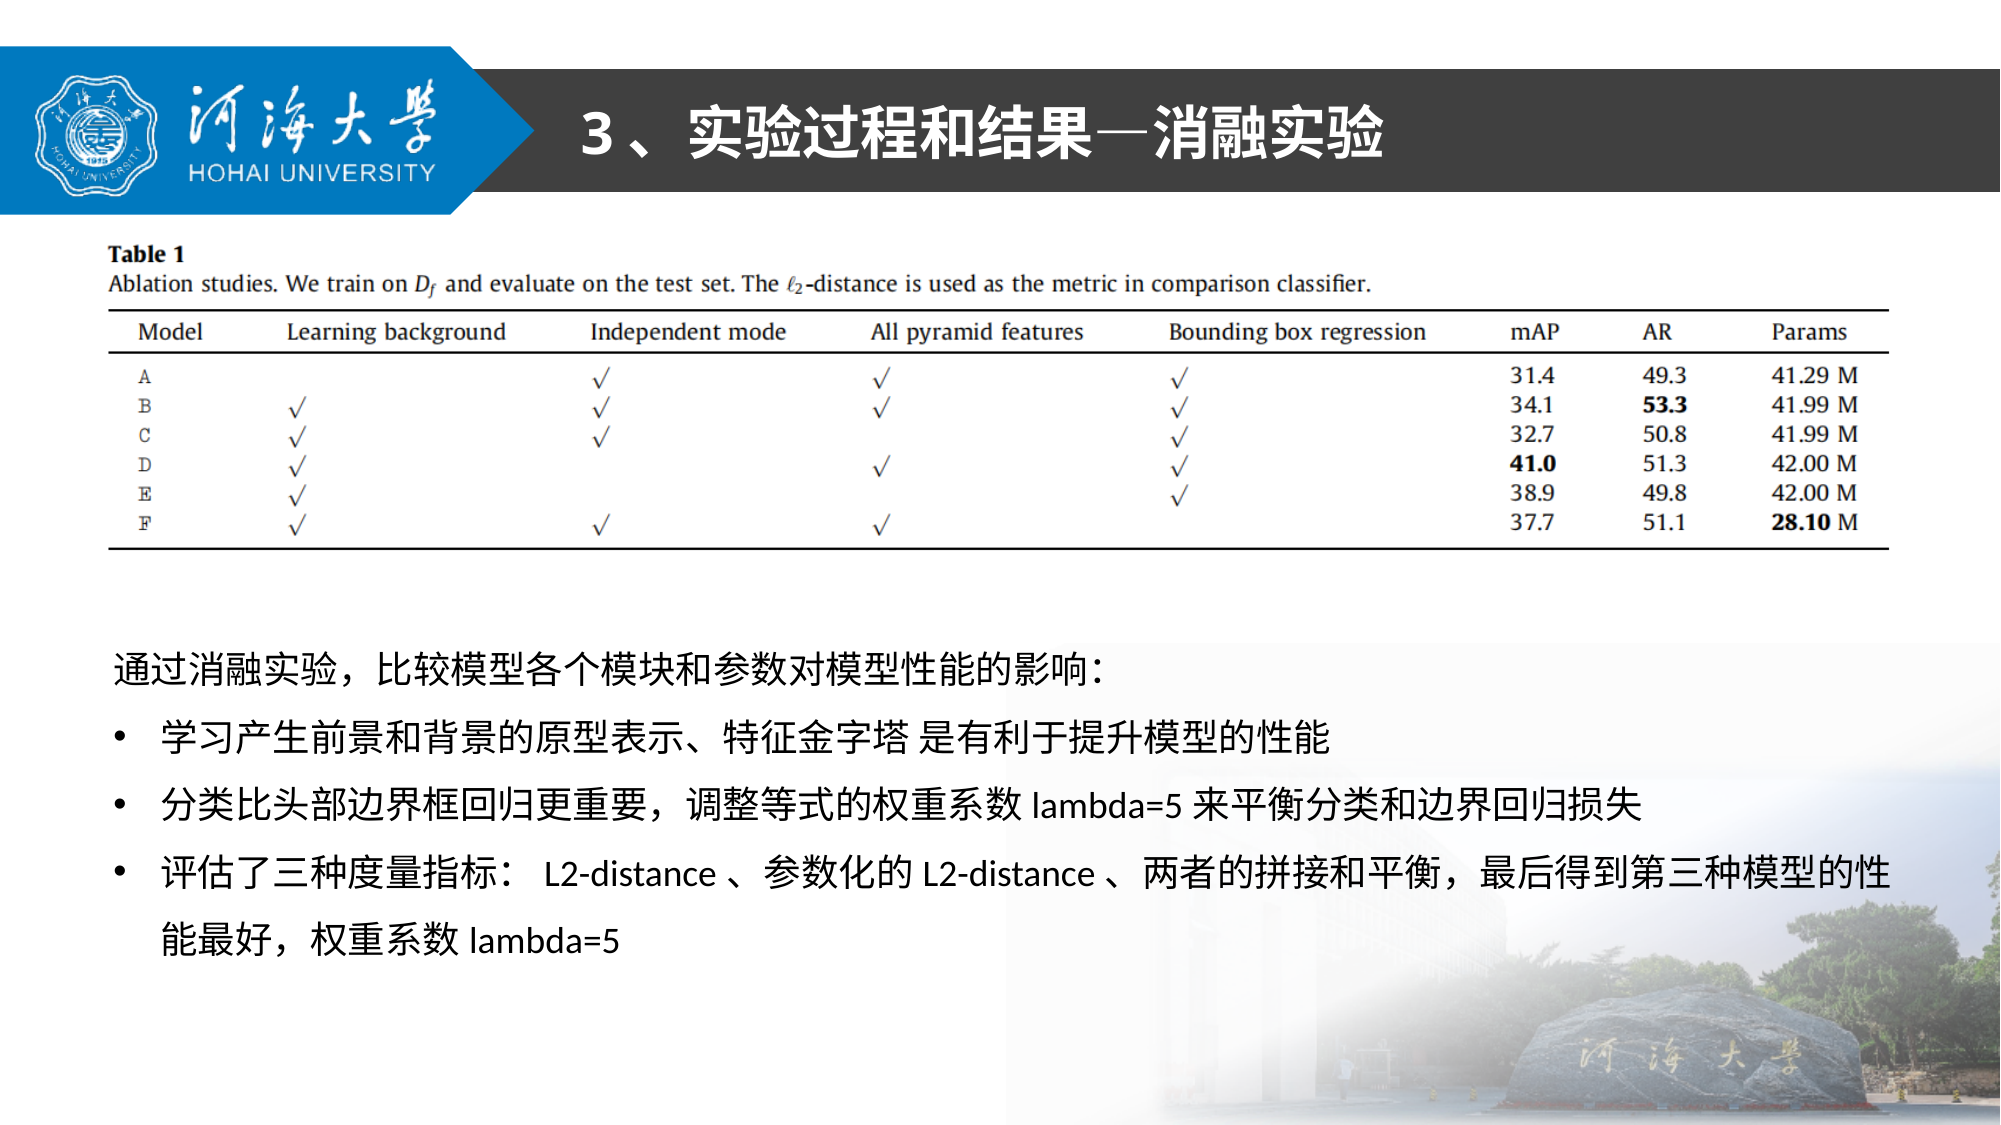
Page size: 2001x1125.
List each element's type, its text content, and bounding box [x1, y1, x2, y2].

picture [98, 234, 1902, 563]
list 3、实验过程和结果—消融实验 [565, 91, 1656, 181]
text_box 通过消融实验，比较模型各个模块和参数对模型性能的影响： 学习产生前景和背景的原型表示、特征金字塔 是有利于提升模型的性能 分类比头部边界框回归更重要，调整等式的权重系数lambda=5来平衡分类和边界回归损失 评估了三种度量指标：L2-distance、参数化的L2-distance、两者的拼接和平衡，最后得到第三种模型的性能最好，权重系数lambda=5 [98, 616, 1924, 1014]
picture [1006, 643, 2000, 1125]
